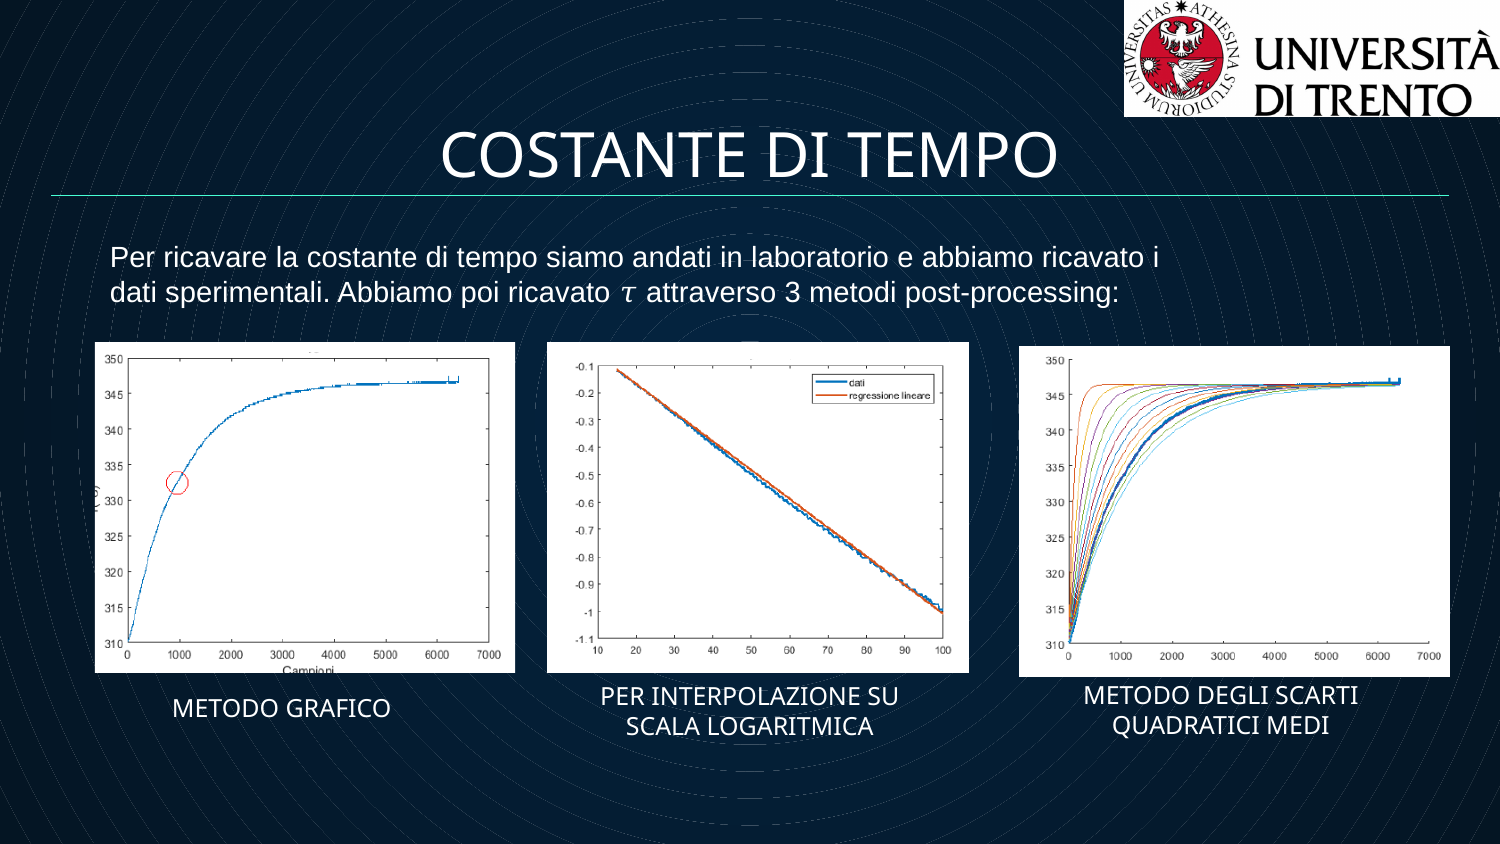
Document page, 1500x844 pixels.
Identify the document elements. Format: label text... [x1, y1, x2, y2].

picture [94, 342, 516, 673]
title COSTANTE DI TEMPO [51, 202, 1449, 206]
picture [1019, 346, 1450, 678]
picture [546, 342, 969, 673]
title PER INTERPOLAZIONE SU SCALA LOGARITMICA [579, 723, 921, 756]
title METODO DEGLI SCARTI QUADRATICI MEDI [1050, 721, 1392, 755]
text_box Per ricavare la costante di tempo siamo andati in laboratorio e abbiamo ricavato i dati sperimentali. Abbiamo poi ricavato 𝜏 attraverso 3 metodi post-processing: [94, 230, 1221, 316]
title METODO GRAFICO [111, 705, 453, 738]
title COSTANTE DI TEMPO [51, 105, 1449, 195]
picture [1124, 0, 1500, 117]
